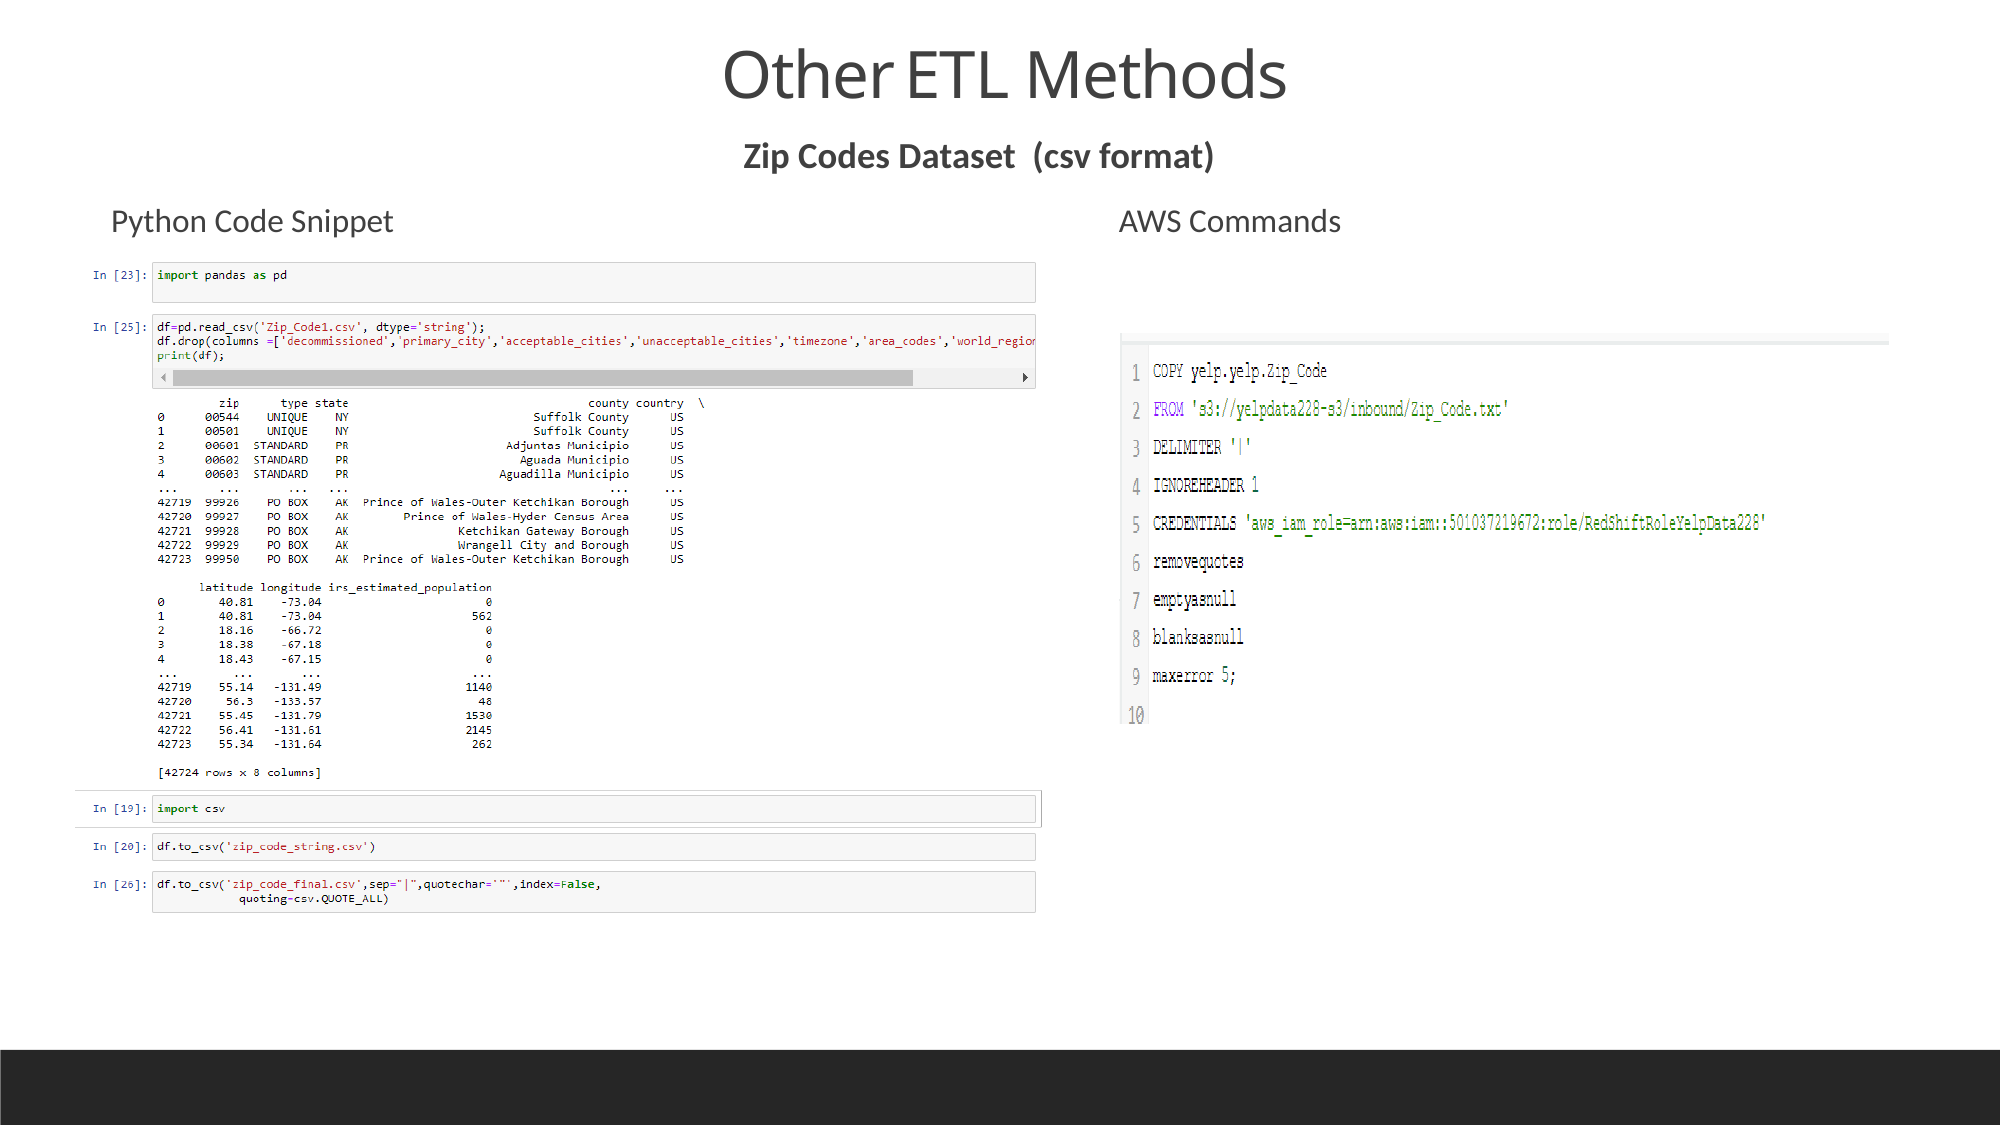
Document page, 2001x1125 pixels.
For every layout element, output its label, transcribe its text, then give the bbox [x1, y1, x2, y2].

text_box AWS Commands [1096, 189, 2000, 252]
picture [74, 244, 1052, 918]
picture [1119, 332, 1890, 725]
text_box Python Code Snippet [88, 189, 1037, 241]
text_box Zip Codes Dataset (csv format) [121, 121, 1830, 184]
text_box Other ETL Methods [179, 34, 1830, 121]
